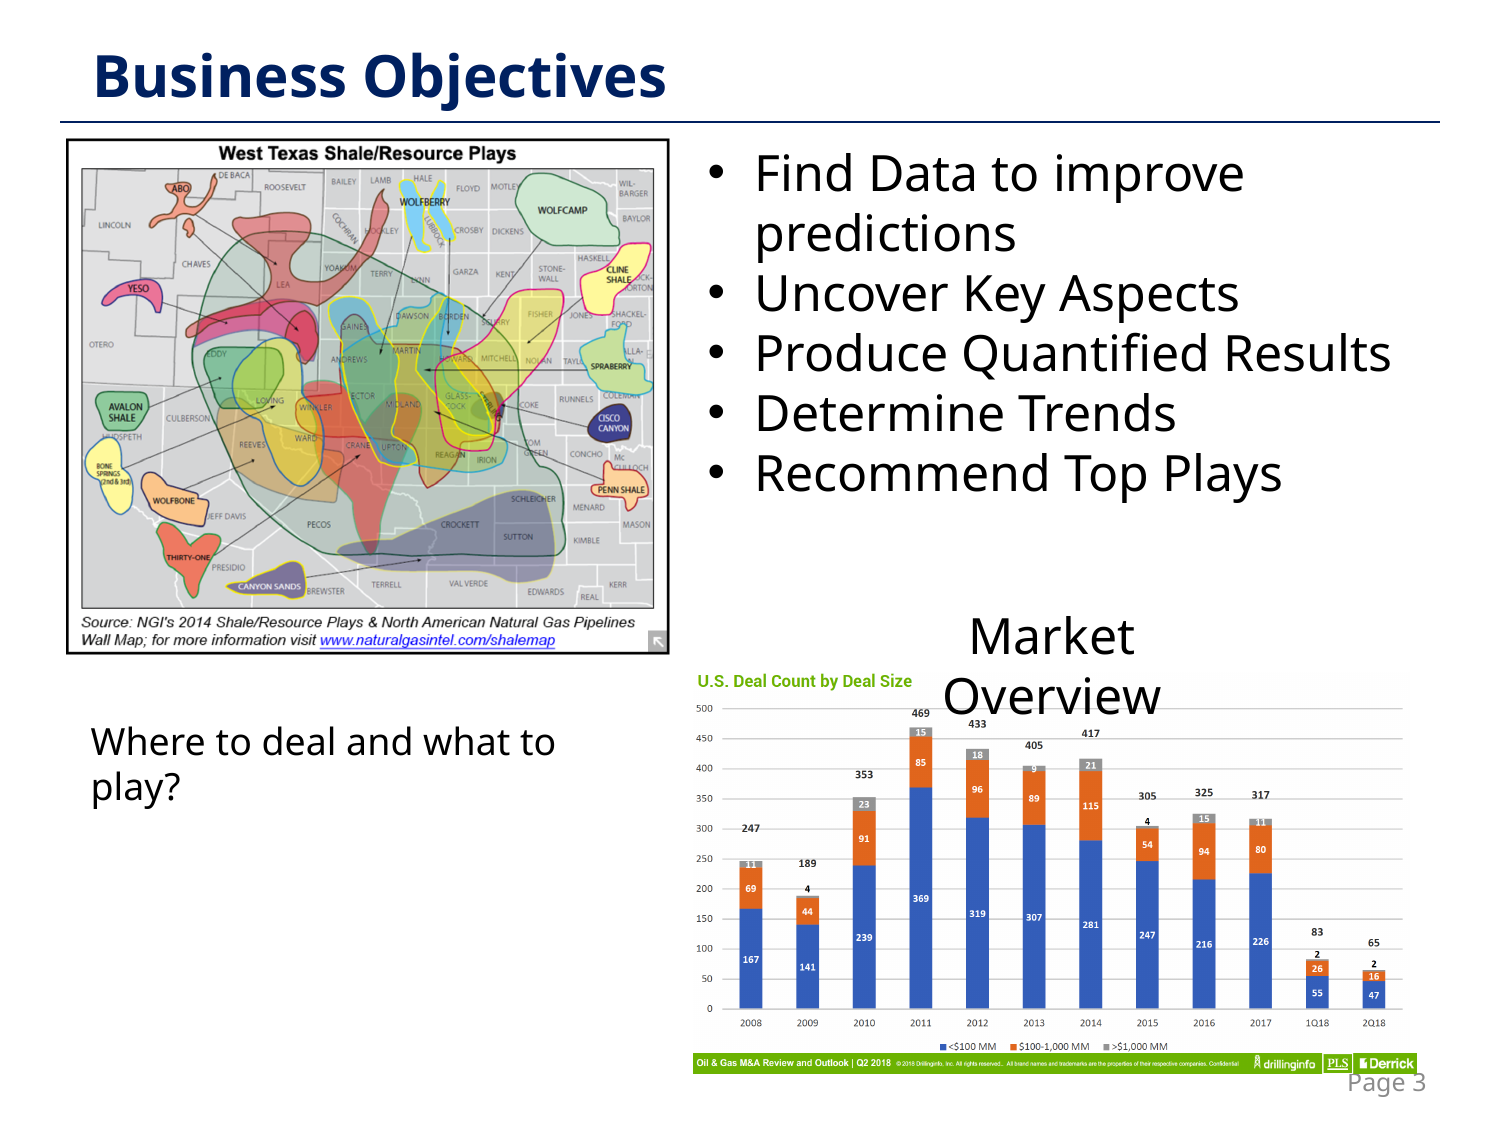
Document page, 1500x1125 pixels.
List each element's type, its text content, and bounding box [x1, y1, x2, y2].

text_box Business Objectives [62, 32, 1384, 117]
text_box Market Overview [845, 597, 1259, 672]
text_box Find Data to improve predictions Uncover Key Aspects Produce Quantified Results Determine Trends Recommend Top Plays [693, 134, 1473, 569]
text_box Page 3 [1104, 1053, 1442, 1114]
picture [62, 134, 673, 657]
picture [692, 672, 1417, 1074]
text_box Where to deal and what to play? [75, 710, 659, 816]
